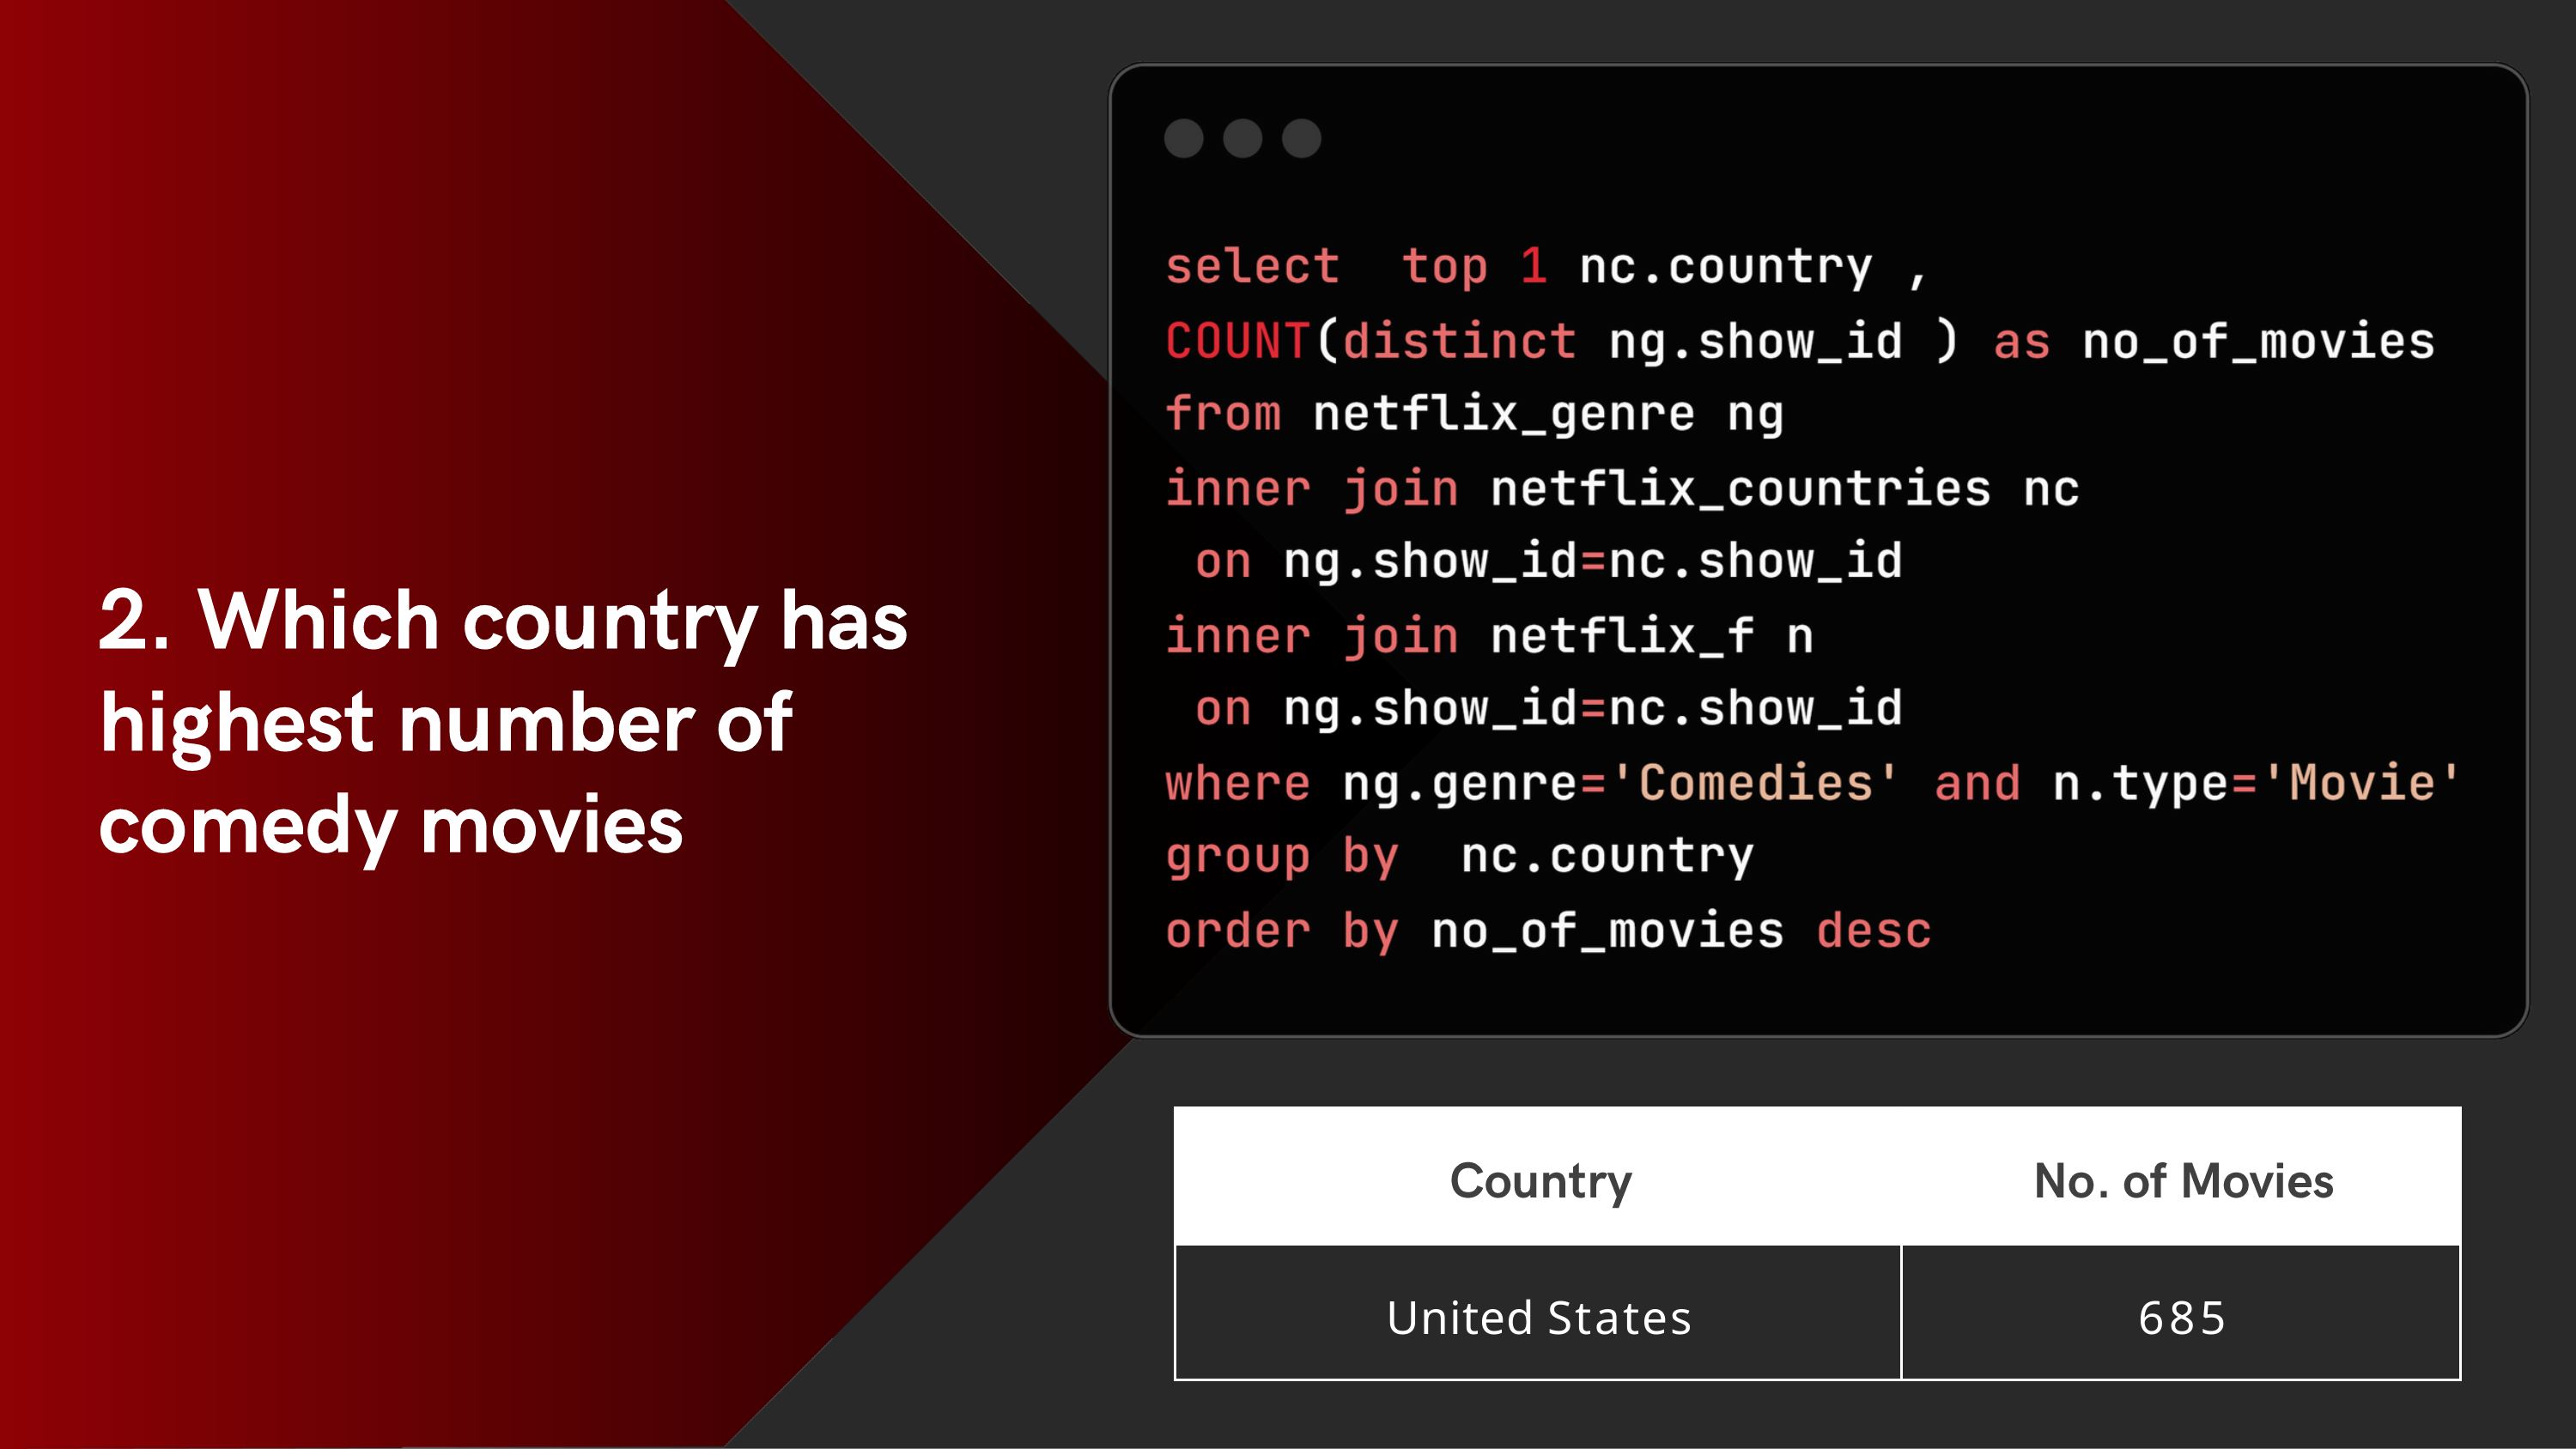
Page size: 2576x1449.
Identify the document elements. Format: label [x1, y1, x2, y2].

picture [1449, 1152, 1657, 1212]
picture [2032, 1152, 2359, 1212]
text_box [0, 0, 2576, 1449]
